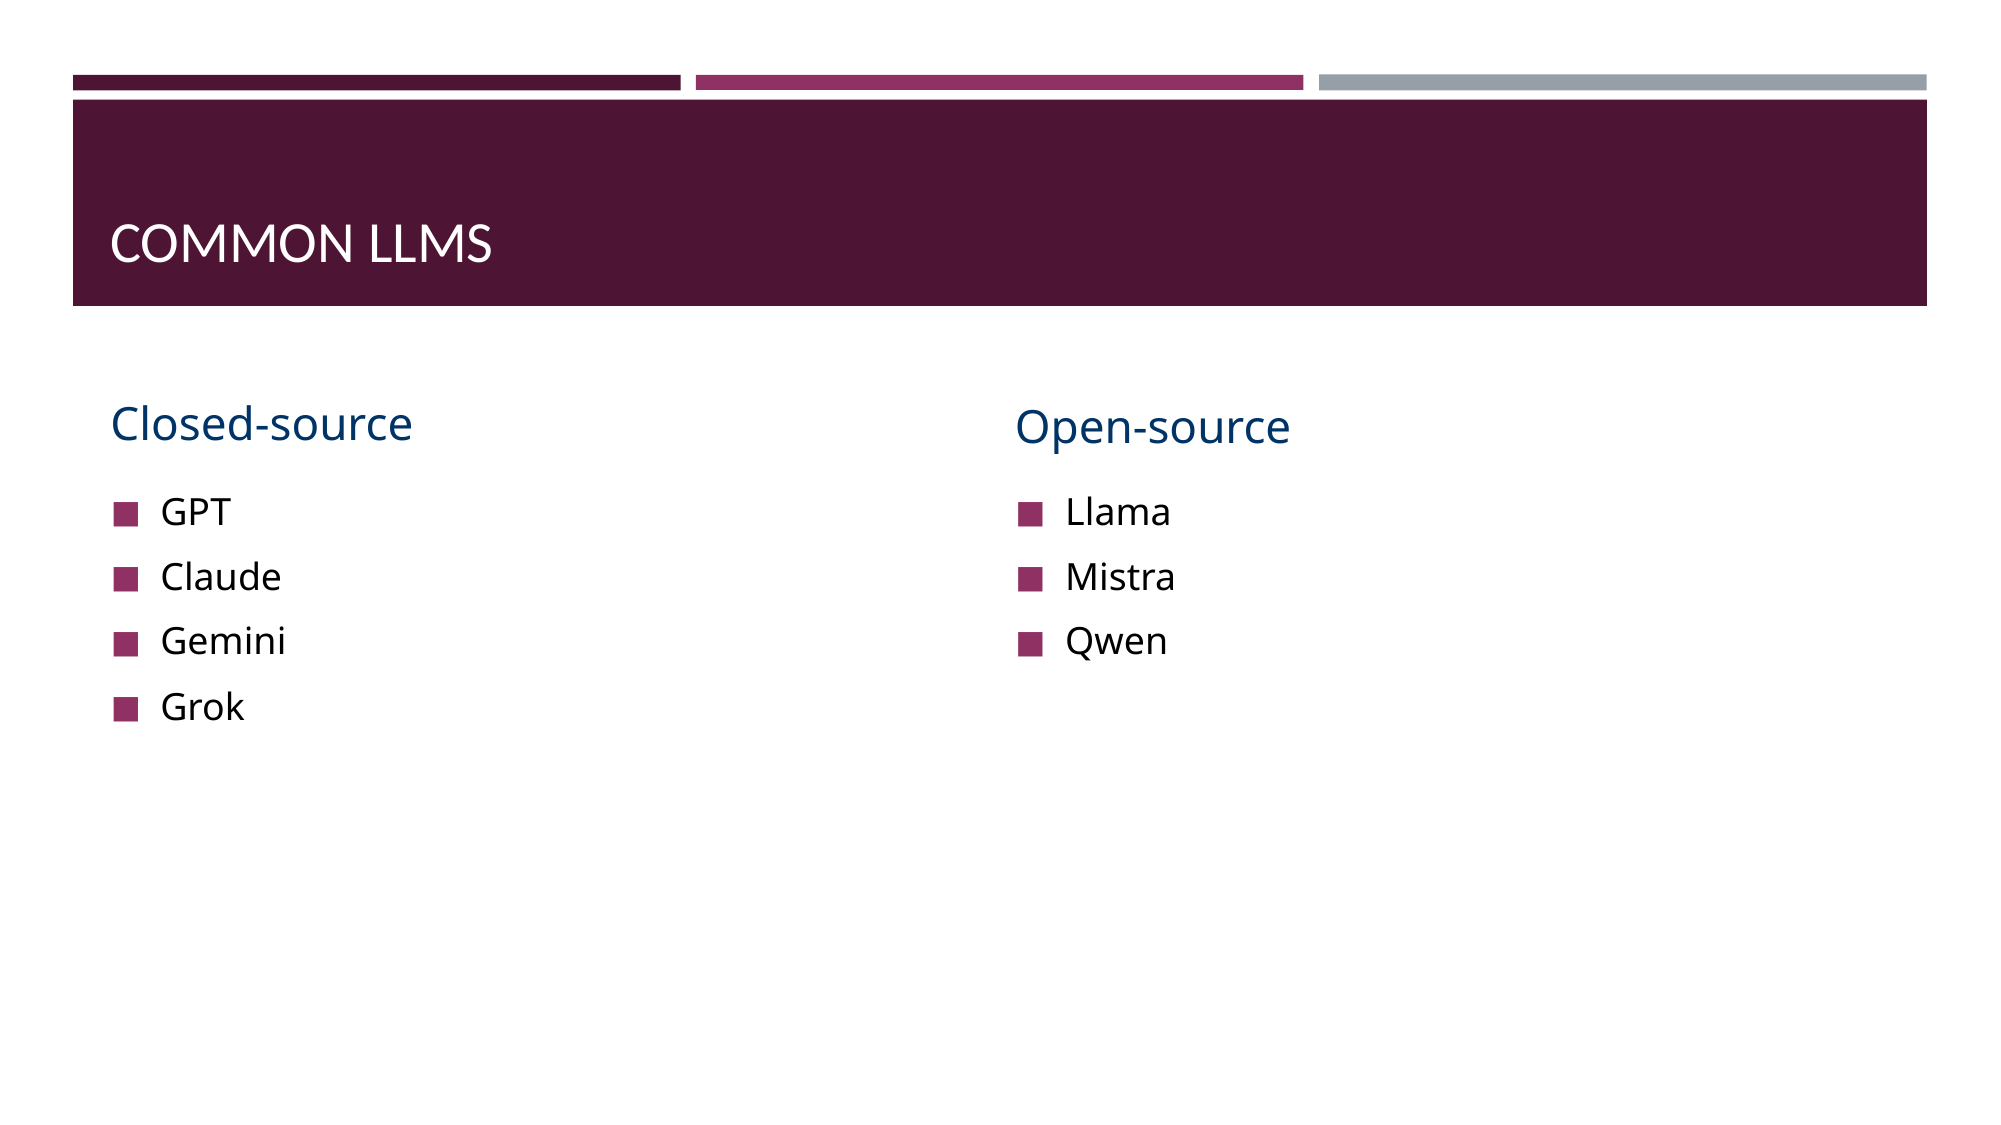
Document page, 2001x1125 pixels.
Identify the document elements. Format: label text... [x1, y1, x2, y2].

list GPT Claude Gemini Grok [95, 479, 980, 780]
list Llama Mistra Qwen [999, 479, 1885, 694]
list Open-source [999, 369, 1835, 460]
list Closed-source [95, 369, 930, 458]
title COMMON LLMS [95, 119, 1905, 282]
